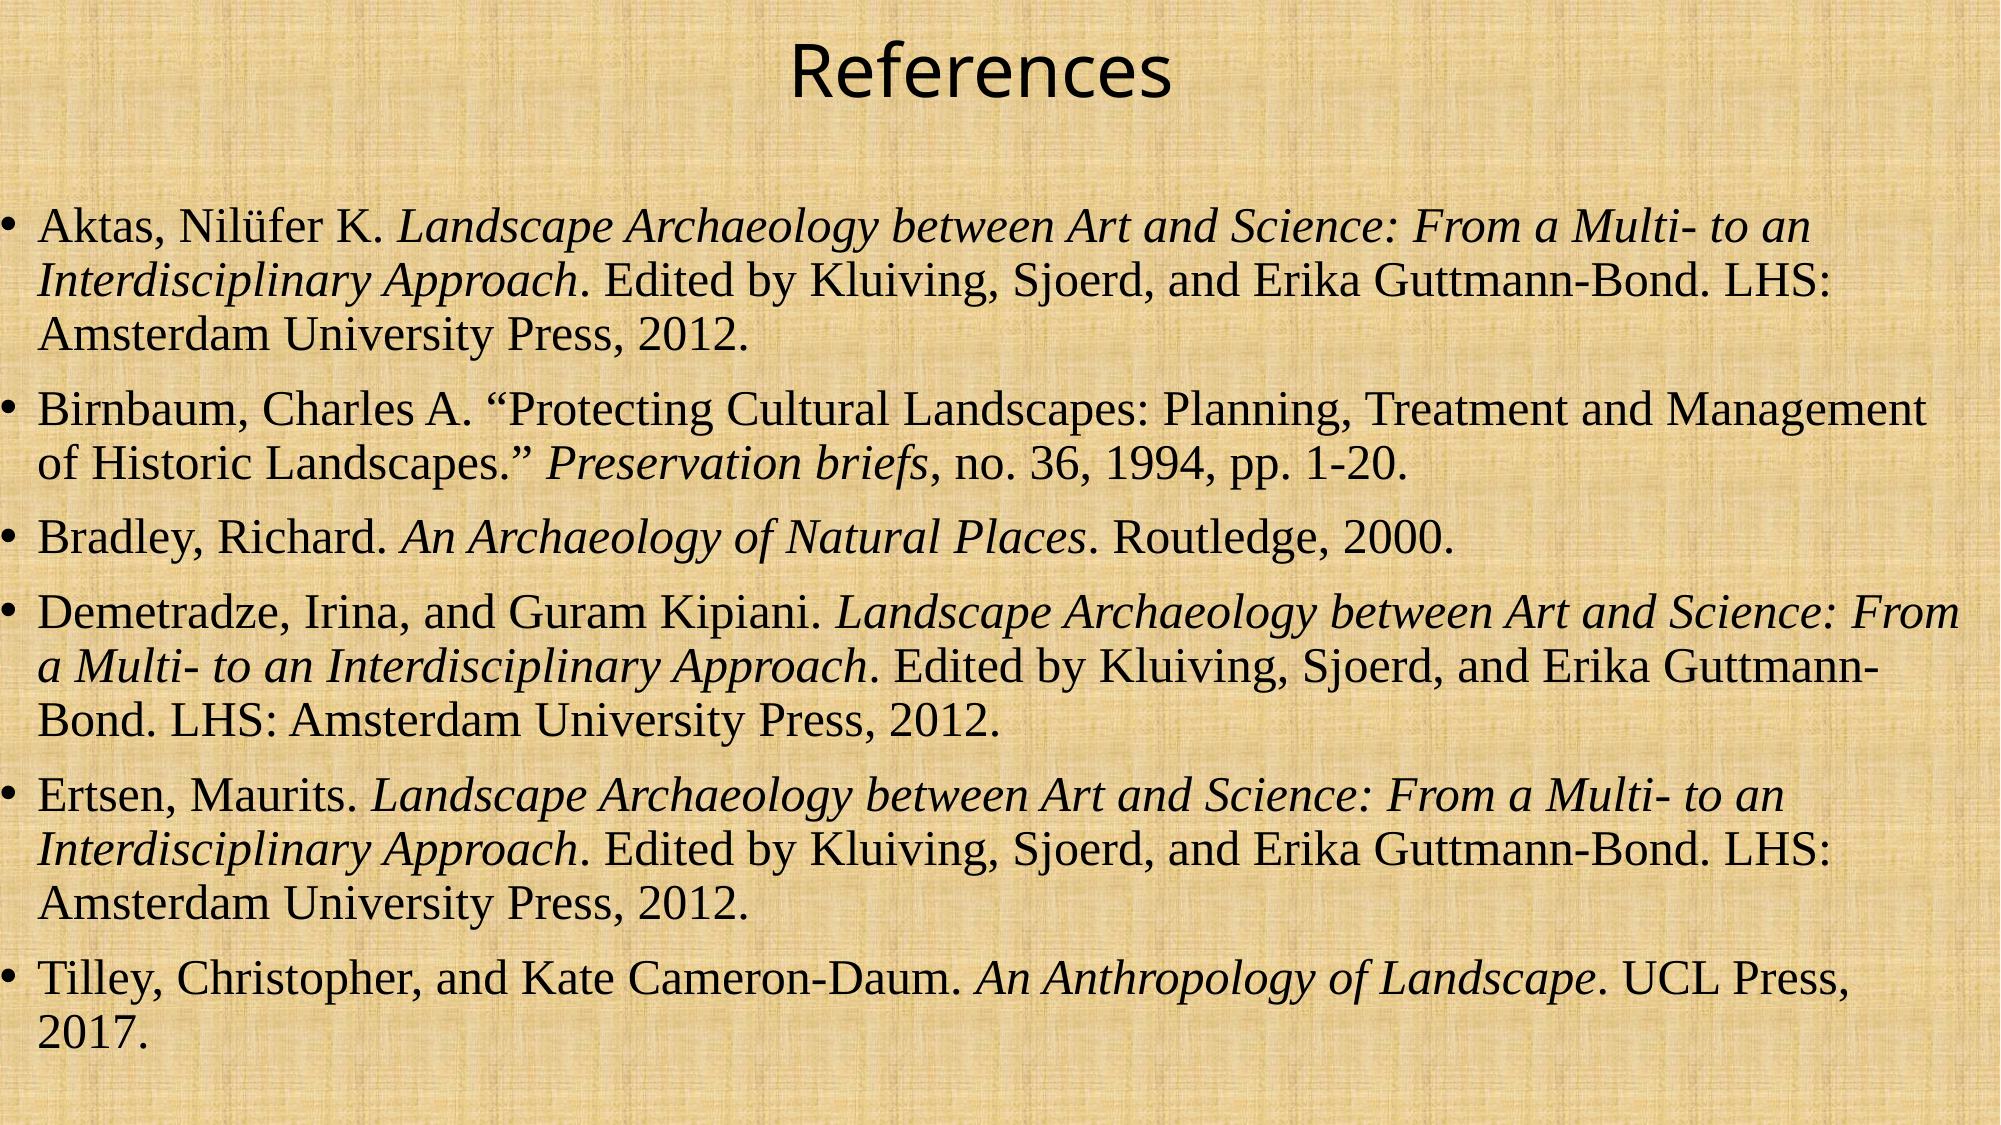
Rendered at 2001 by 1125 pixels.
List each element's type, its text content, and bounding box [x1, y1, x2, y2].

list Aktas, Nilüfer K. Landscape Archaeology between Art and Science: From a Multi- to an Interdisciplinary Approach. Edited by Kluiving, Sjoerd, and Erika Guttmann-Bond. LHS: Amsterdam University Press, 2012. Birnbaum, Charles A. “Protecting Cultural Landscapes: Planning, Treatment and Management of Historic Landscapes.” Preservation briefs, no. 36, 1994, pp. 1-20. Bradley, Richard. An Archaeology of Natural Places. Routledge, 2000. Demetradze, Irina, and Guram Kipiani. Landscape Archaeology between Art and Science: From a Multi- to an Interdisciplinary Approach. Edited by Kluiving, Sjoerd, and Erika Guttmann-Bond. LHS: Amsterdam University Press, 2012. Ertsen, Maurits. Landscape Archaeology between Art and Science: From a Multi- to an Interdisciplinary Approach. Edited by Kluiving, Sjoerd, and Erika Guttmann-Bond. LHS: Amsterdam University Press, 2012. Tilley, Christopher, and Kate Cameron-Daum. An Anthropology of Landscape. UCL Press, 2017. [0, 191, 1979, 1125]
picture [0, 0, 2001, 1125]
title References [119, 24, 1845, 122]
